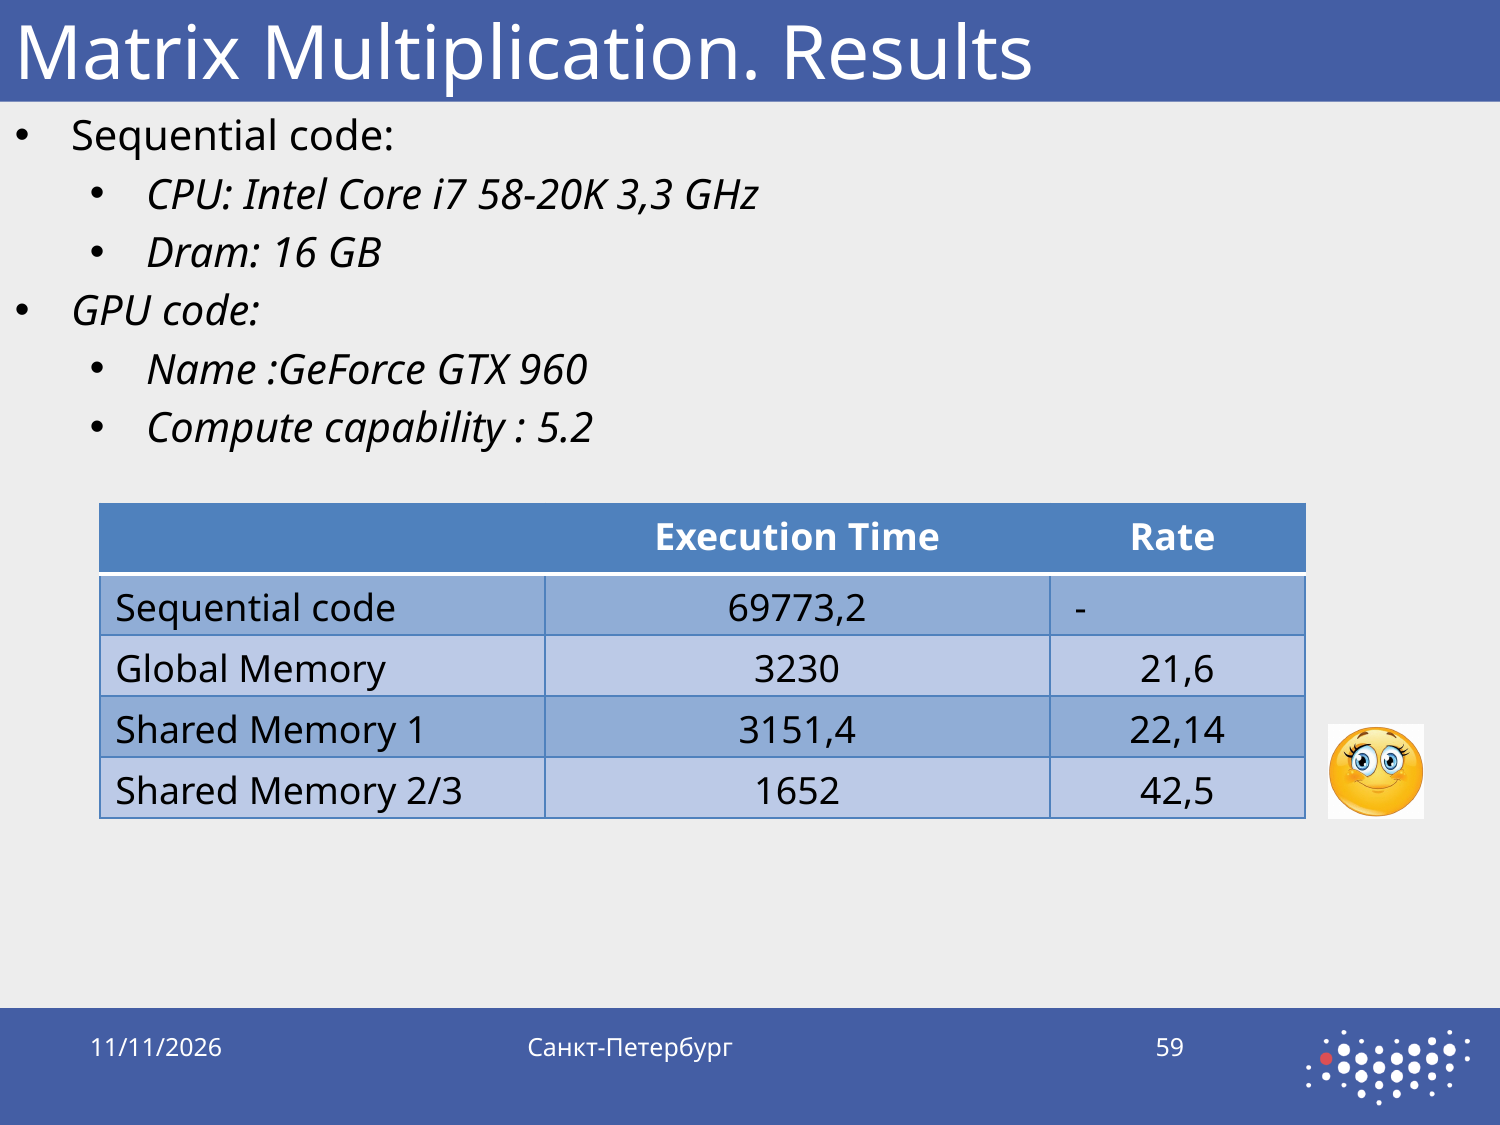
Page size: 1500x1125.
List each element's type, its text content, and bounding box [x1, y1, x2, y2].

table_header [101, 504, 544, 572]
picture [1328, 723, 1424, 820]
table_header Execution Time [546, 504, 1049, 572]
table_cell 21,6 [1051, 636, 1304, 695]
footer Санкт-Петербург [512, 1024, 988, 1103]
table_cell Sequential code [101, 576, 544, 634]
slide_number 59 [1074, 1024, 1199, 1103]
table_cell Global Memory [101, 636, 544, 695]
table_header Rate [1051, 504, 1304, 572]
title Matrix Multiplication. Results [0, 0, 1500, 102]
table_cell Shared Memory 2/3 [101, 758, 544, 817]
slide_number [75, 1024, 425, 1103]
table_cell - [1051, 576, 1304, 634]
table_cell 1652 [546, 758, 1049, 817]
table_cell 42,5 [1051, 758, 1304, 817]
picture [1290, 1013, 1479, 1116]
table_cell 3230 [546, 636, 1049, 695]
table_cell 3151,4 [546, 697, 1049, 756]
table_cell Shared Memory 1 [101, 697, 544, 756]
text_box Sequential code: CPU: Intel Core i7 58-20K 3,3 GHz Dram: 16 GB GPU code: Name :GeForce GTX 960 Compute capability : 5.2 [0, 101, 1459, 575]
table_cell 69773,2 [546, 576, 1049, 634]
table_cell 22,14 [1051, 697, 1304, 756]
